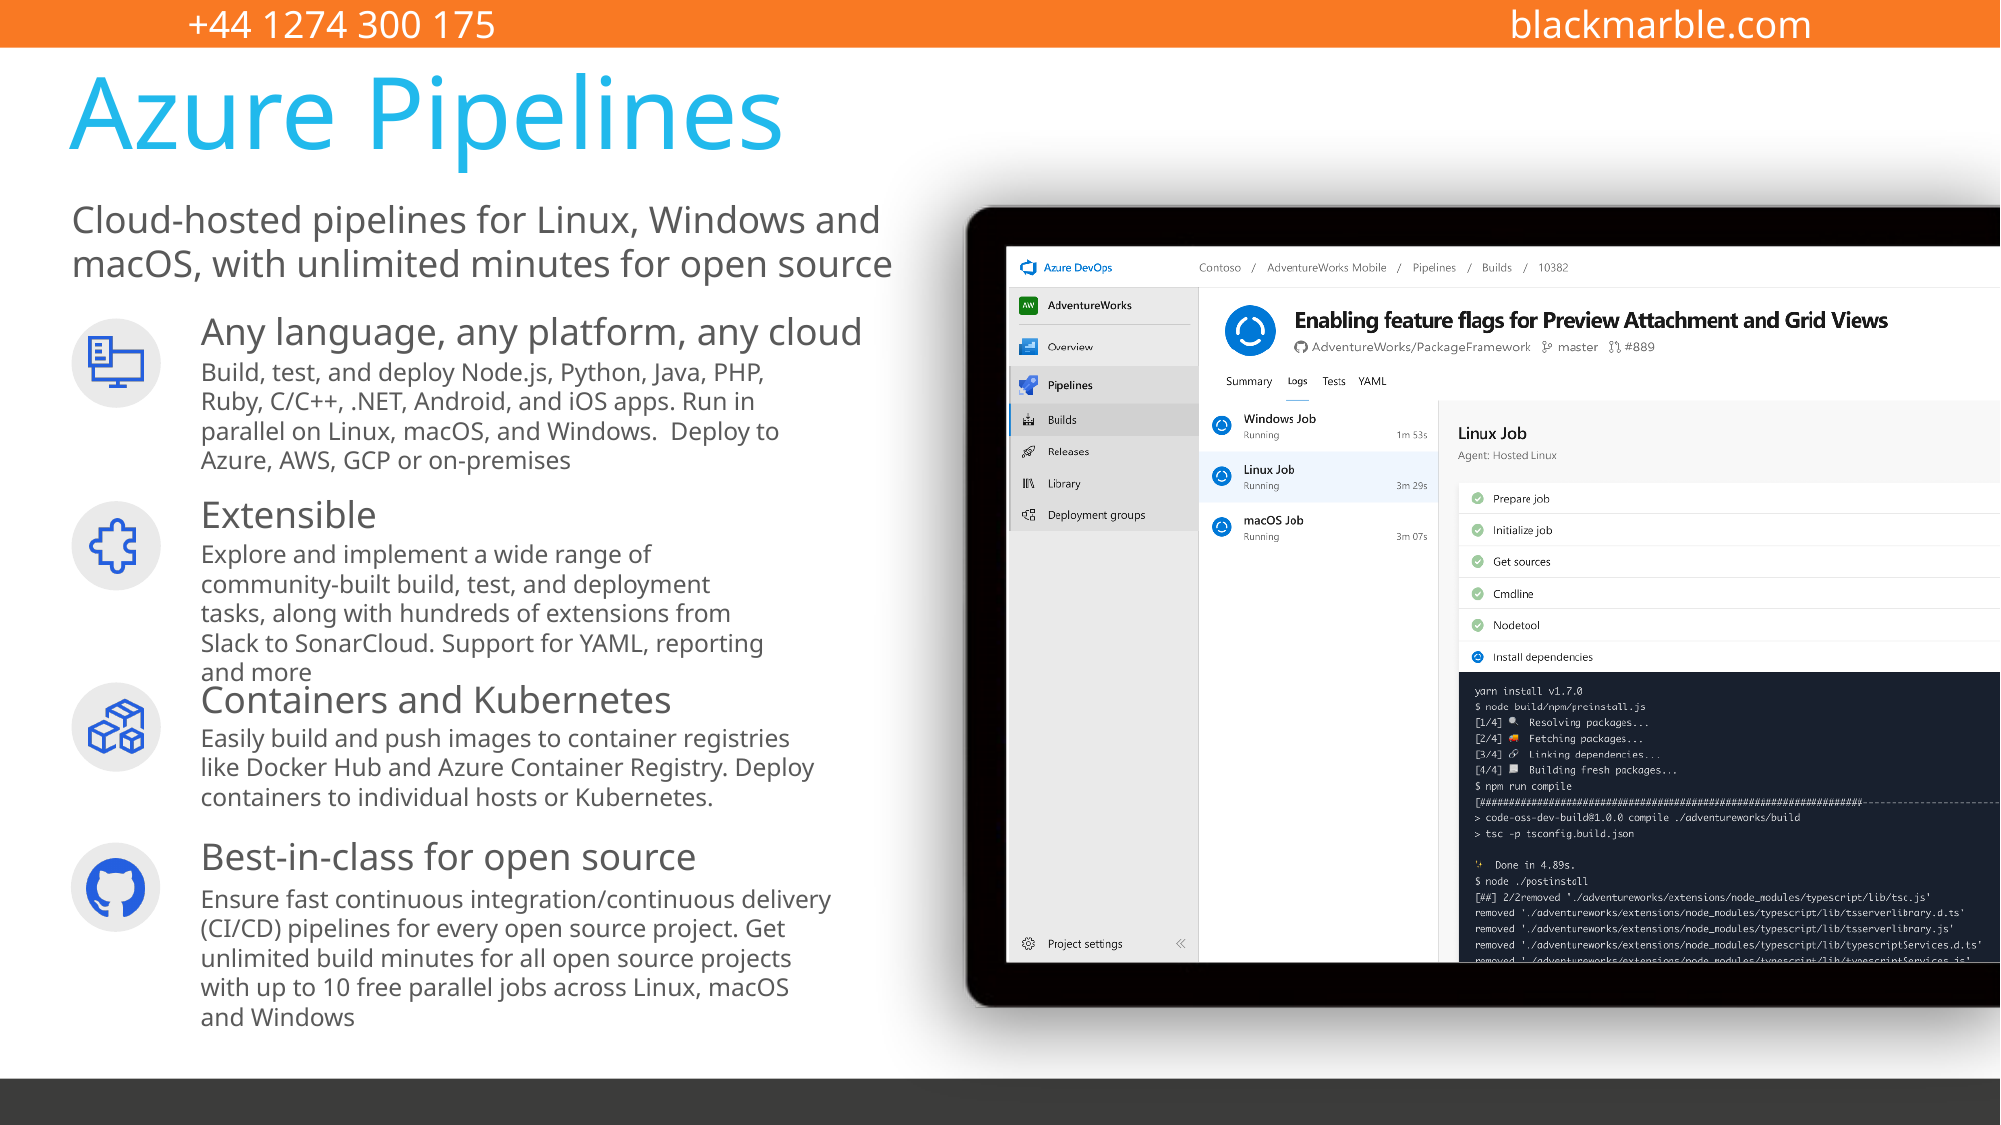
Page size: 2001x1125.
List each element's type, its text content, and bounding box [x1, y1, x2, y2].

text_box [70, 842, 161, 933]
text_box Ensure fast continuous integration/continuous delivery (CI/CD) pipelines for every open source project. Get unlimited build minutes for all open source projects with up to 10 free parallel jobs across Linux, macOS and Windows [171, 860, 799, 1055]
list Cloud-hosted pipelines for Linux, Windows and macOS, with unlimited minutes for open source [71, 196, 799, 329]
picture [799, 109, 2000, 1107]
text_box Best-in-class for open source [171, 835, 760, 860]
text_box Explore and implement a wide range of community-built build, test, and deployment tasks, along with hundreds of extensions from Slack to SonarCloud. Support for YAML, reporting and more [171, 515, 799, 699]
picture [89, 518, 136, 574]
text_box Easily build and push images to container registries like Docker Hub and Azure Container Registry. Deploy containers to individual hosts or Kubernetes. [171, 699, 799, 835]
text_box Build, test, and deploy Node.js, Python, Java, PHP, Ruby, C/C++, .NET, Android, and iOS apps. Run in parallel on Linux, macOS, and Windows. Deploy to Azure, AWS, GCP or on-premises [171, 333, 799, 499]
text_box Containers and Kubernetes [171, 662, 760, 699]
picture [86, 858, 145, 917]
text_box Any language, any platform, any cloud [171, 293, 799, 333]
text_box [70, 329, 162, 409]
picture [88, 335, 144, 388]
title Azure Pipelines [69, 36, 1930, 158]
text_box Extensible [171, 477, 760, 515]
text_box [70, 500, 162, 591]
picture [88, 698, 144, 754]
text_box [70, 681, 162, 773]
